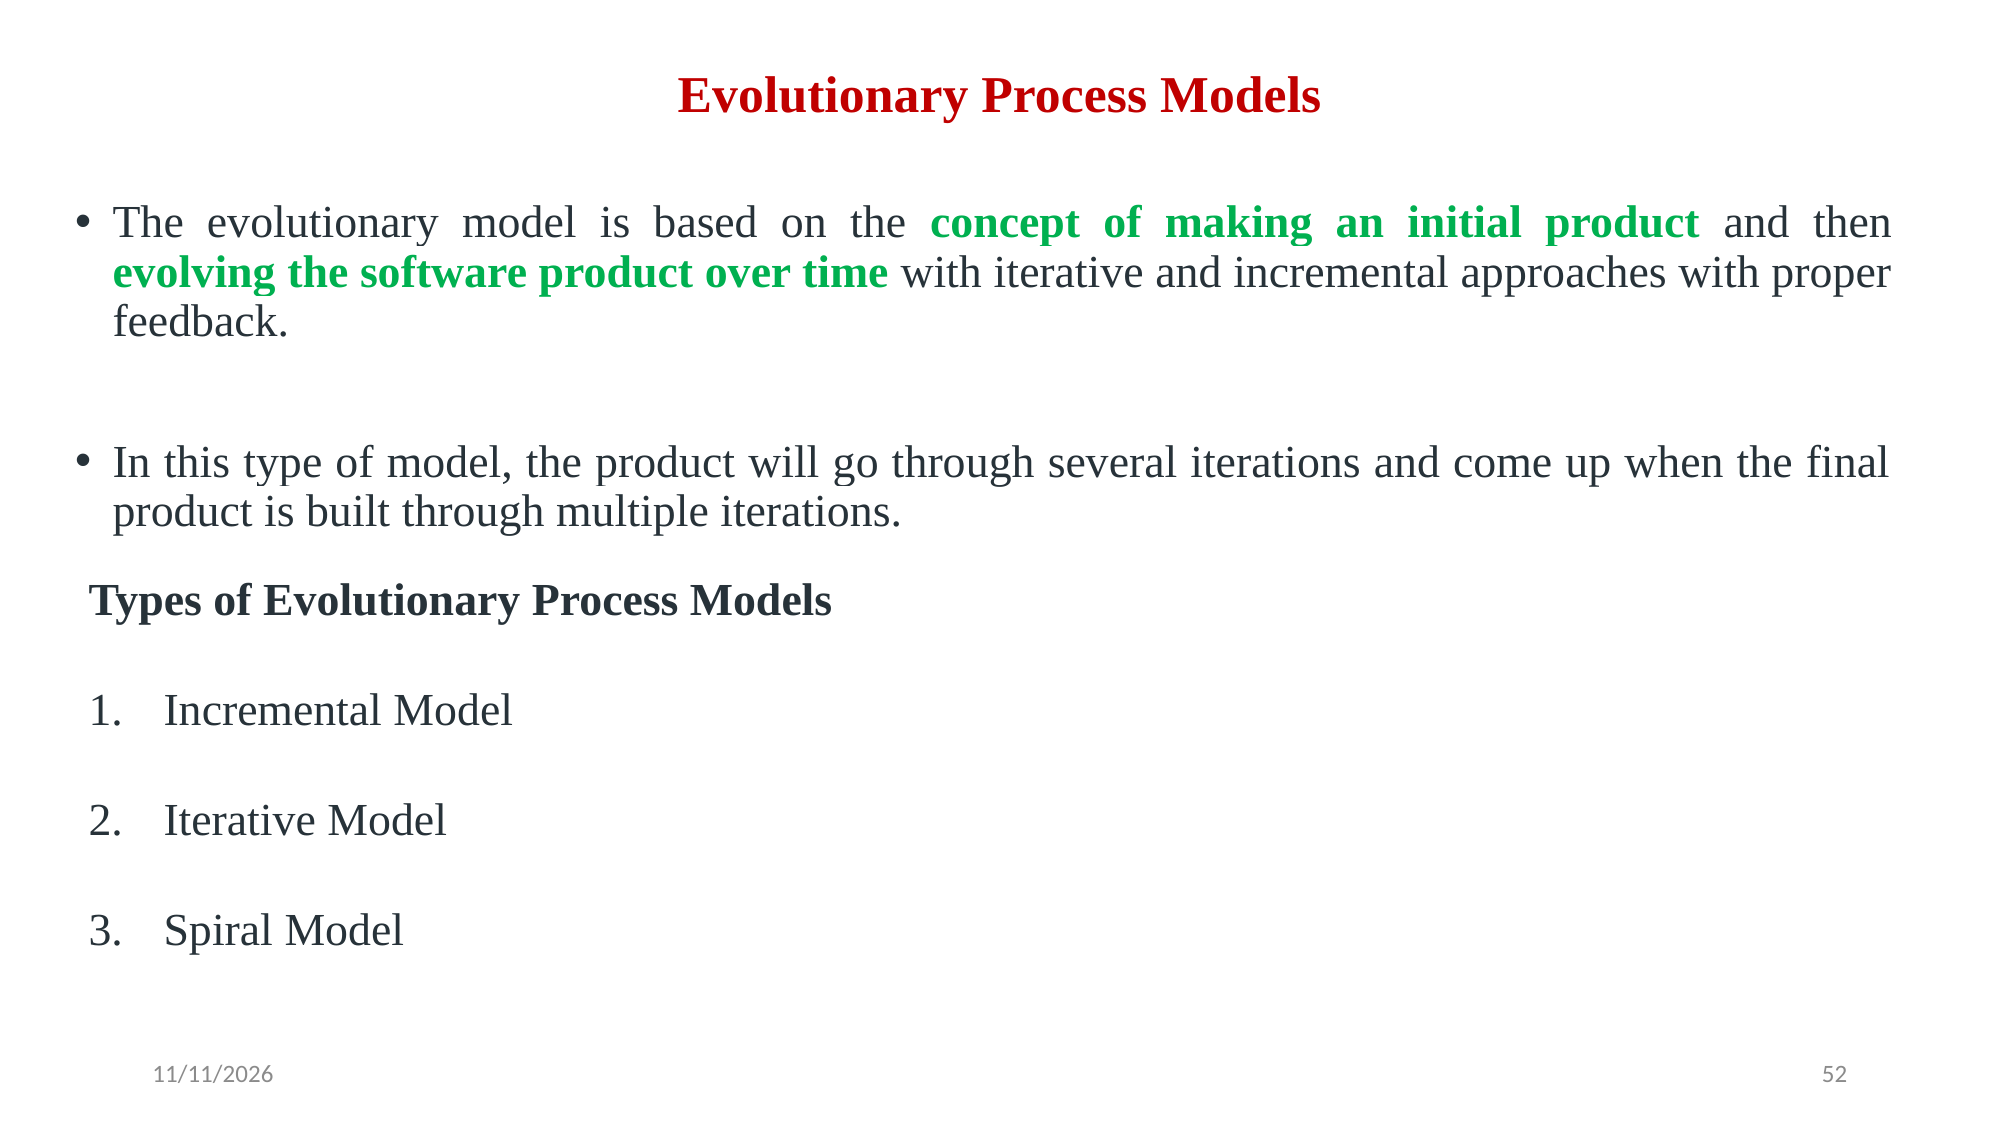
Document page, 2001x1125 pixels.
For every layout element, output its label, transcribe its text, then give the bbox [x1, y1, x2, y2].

title Evolutionary Process Models [137, 59, 1863, 190]
list The evolutionary model is based on the concept of making an initial product and then evolving the software product over time with iterative and incremental approaches with proper feedback. In this type of model, the product will go through several iterations and come up when the final product is built through multiple iterations. [59, 190, 1907, 905]
text_box Types of Evolutionary Process Models Incremental Model Iterative Model Spiral Model [73, 562, 1074, 963]
slide_number 52 [1412, 1042, 1863, 1103]
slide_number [137, 1042, 588, 1103]
